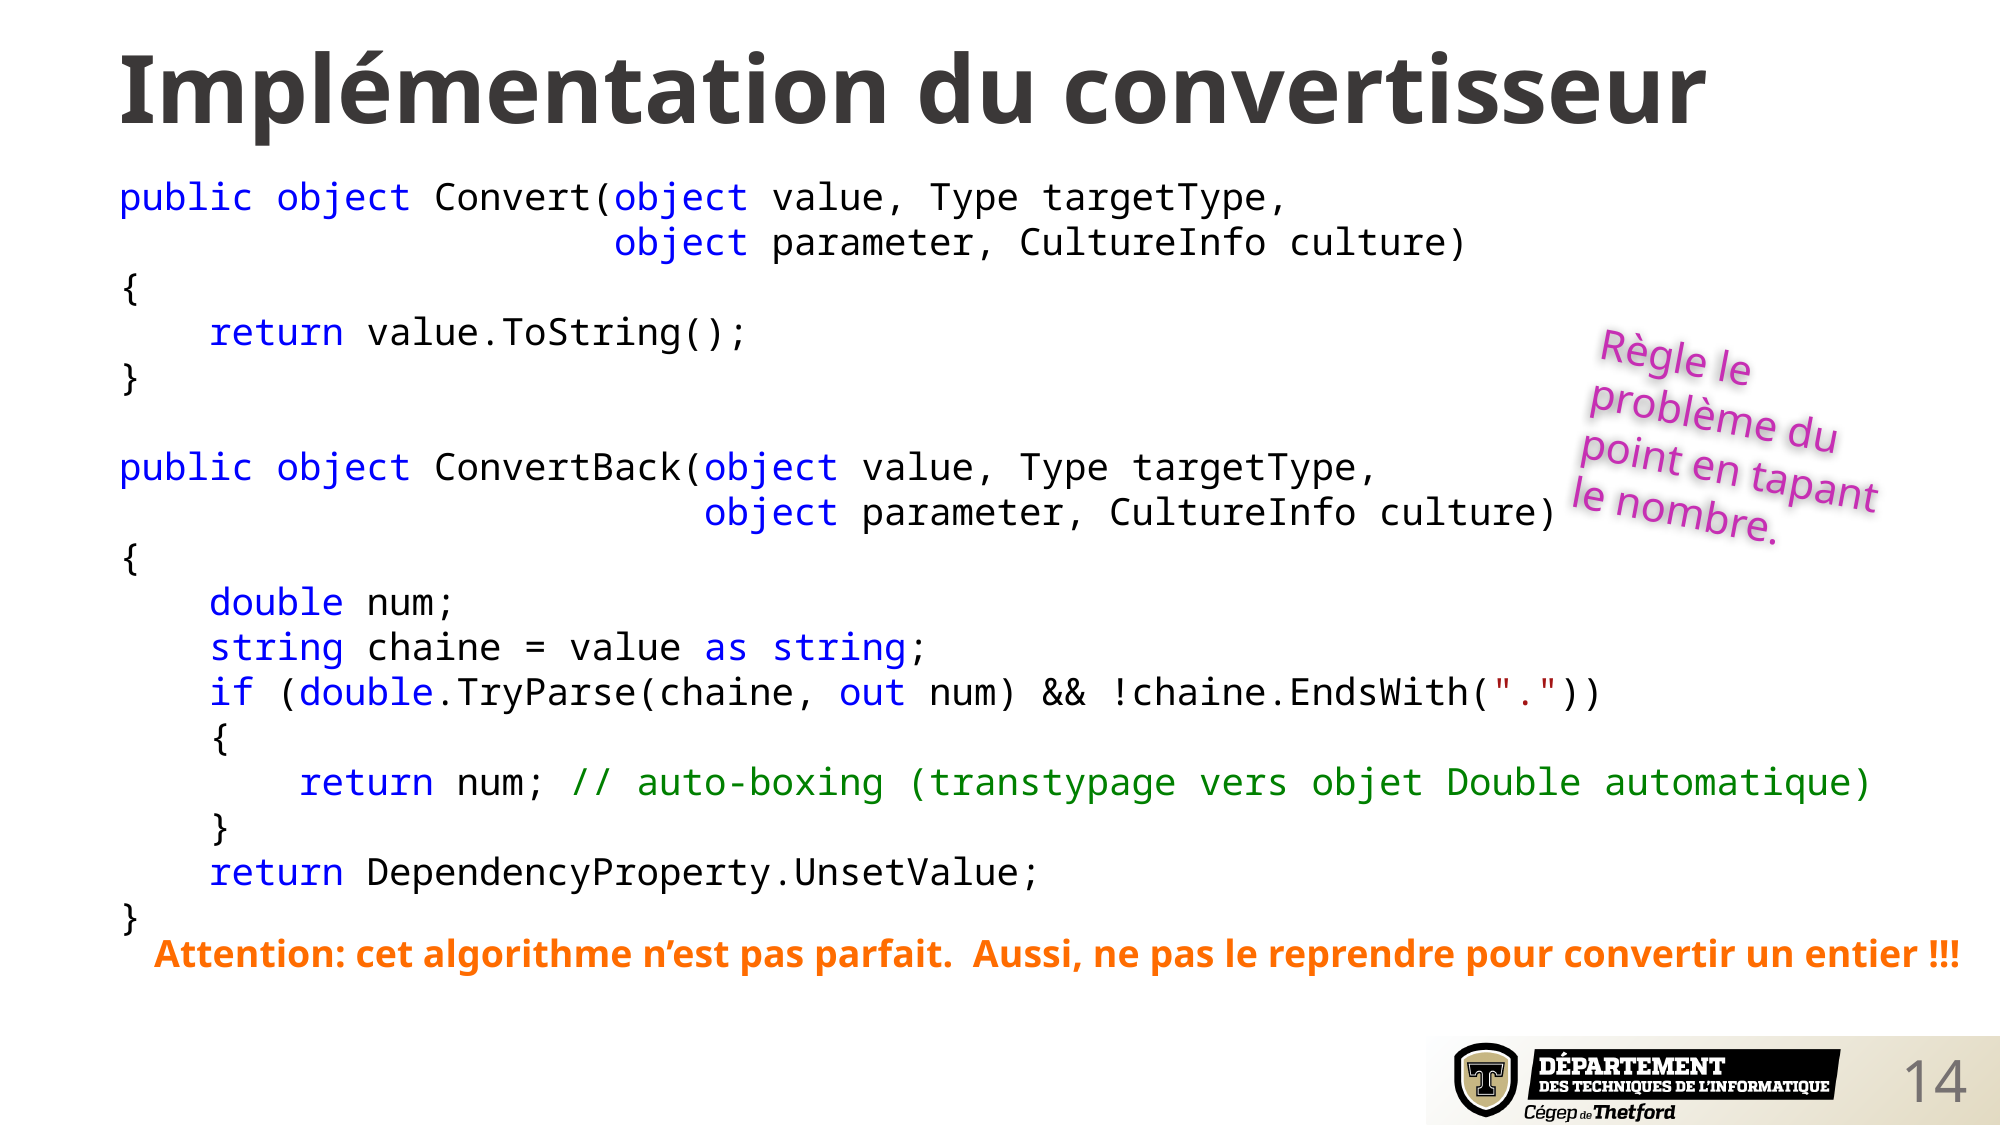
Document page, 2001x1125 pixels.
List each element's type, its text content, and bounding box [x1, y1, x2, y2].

text_box public object Convert(object value, Type targetType, object parameter, CultureInfo culture) { return value.ToString(); } public object ConvertBack(object value, Type targetType, object parameter, CultureInfo culture) { double num; string chaine = value as string; if (double.TryParse(chaine, out num) && !chaine.EndsWith(".")) { return num; // auto-boxing (transtypage vers objet Double automatique) } return DependencyProperty.UnsetValue; } [104, 165, 1968, 946]
picture [1426, 1036, 1870, 1125]
text_box Attention: cet algorithme n’est pas parfait. Aussi, ne pas le reprendre pour convertir un entier !!! [139, 923, 1978, 983]
title Implémentation du convertisseur [104, 0, 2000, 187]
